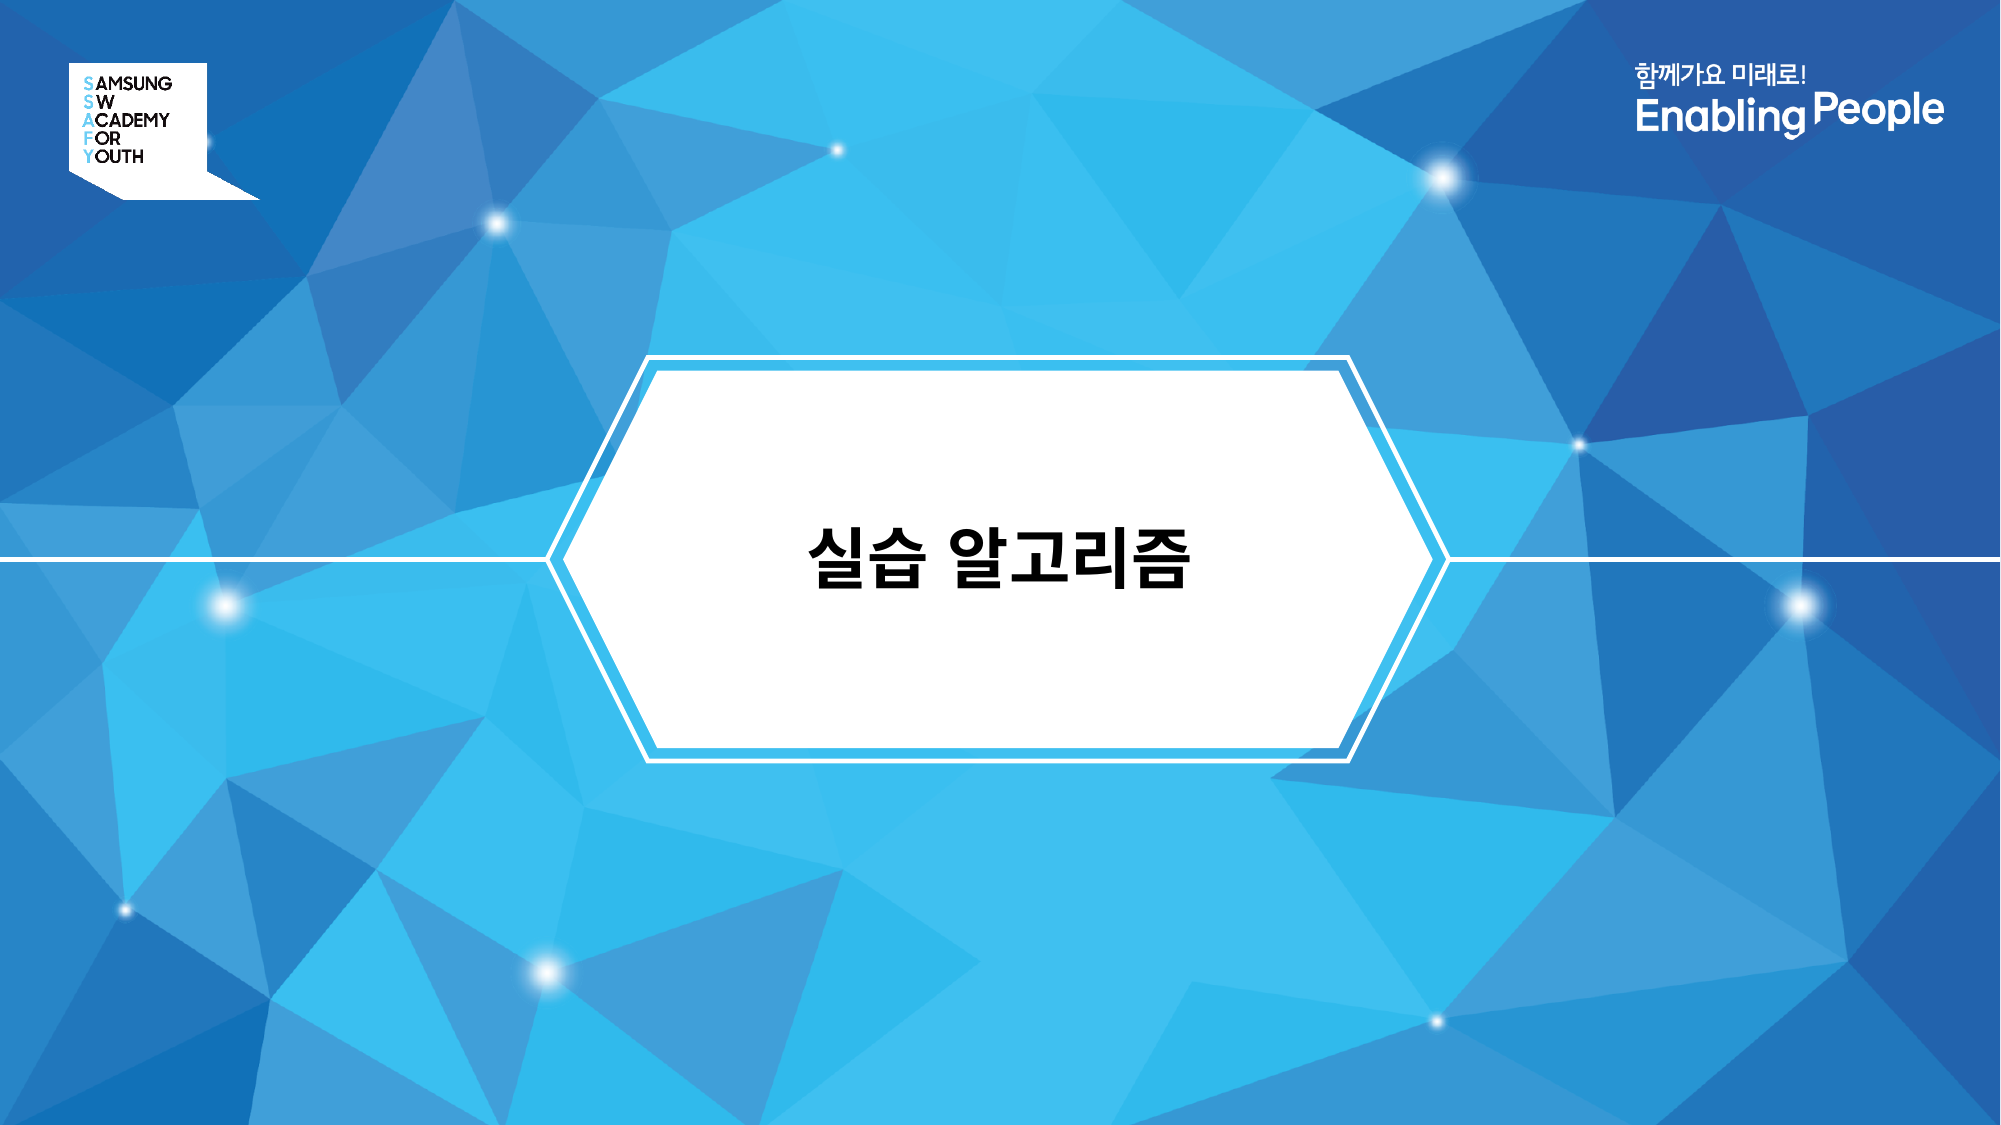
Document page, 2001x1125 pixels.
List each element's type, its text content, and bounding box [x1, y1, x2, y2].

picture [550, 360, 1445, 758]
title 실습 알고리즘 [578, 517, 1422, 608]
picture [0, 0, 2001, 1125]
